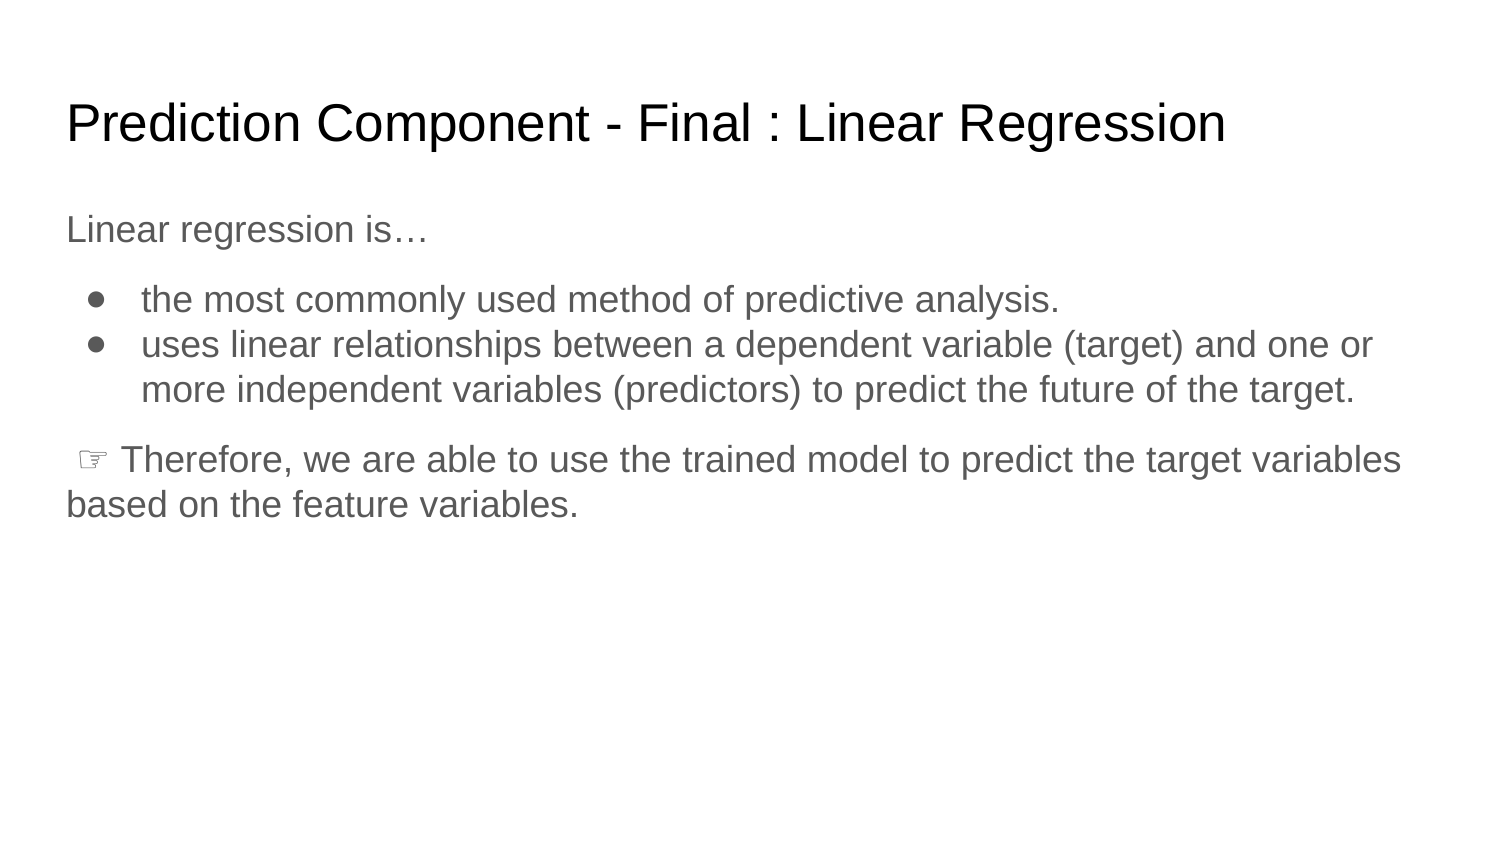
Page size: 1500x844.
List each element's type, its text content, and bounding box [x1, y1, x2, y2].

list Linear regression is… the most commonly used method of predictive analysis. uses linear relationships between a dependent variable (target) and one or more independent variables (predictors) to predict the future of the target. ☞ Therefore, we are able to use the trained model to predict the target variables based on the feature variables. [51, 190, 1449, 751]
title Prediction Component - Final : Linear Regression [51, 72, 1449, 167]
